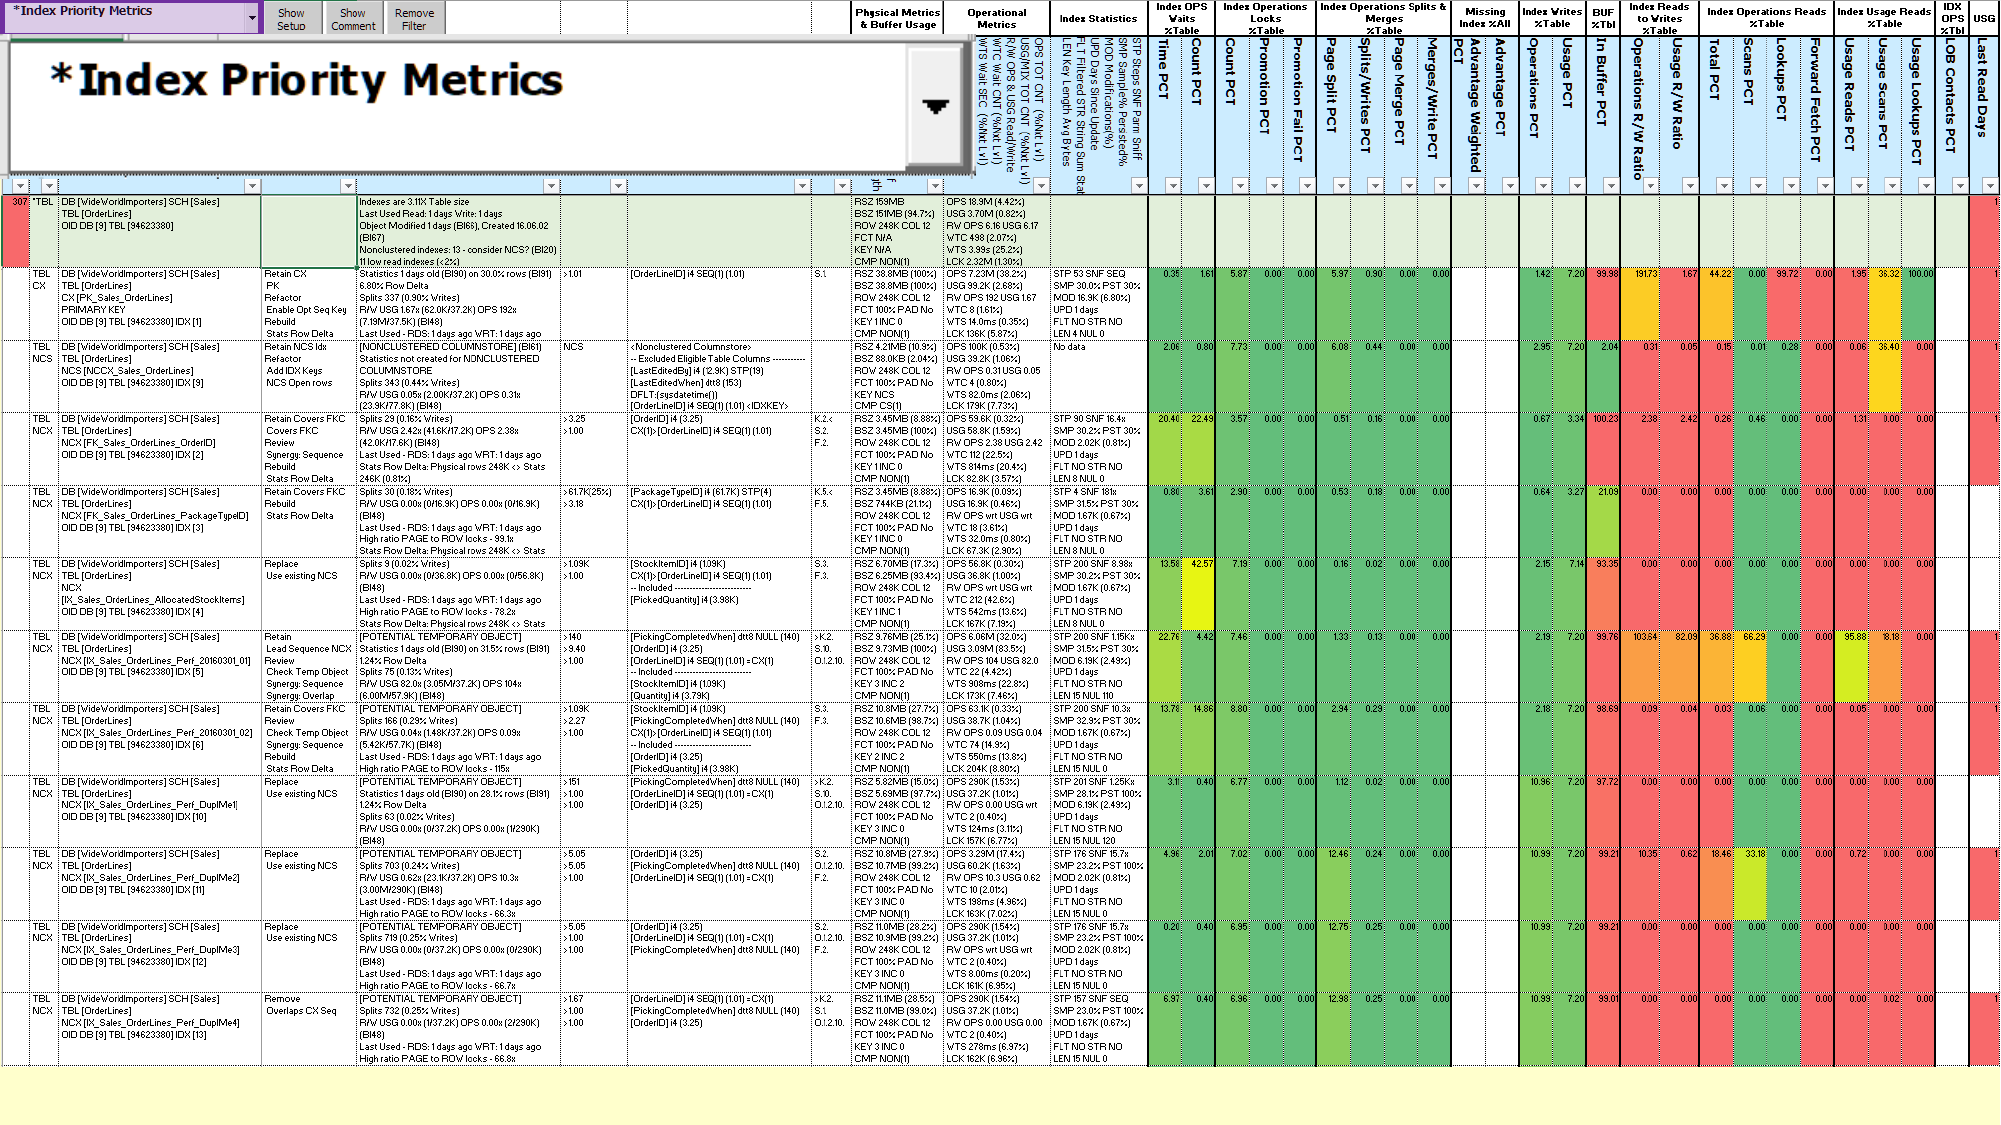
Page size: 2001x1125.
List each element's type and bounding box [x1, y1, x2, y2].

picture [0, 0, 2001, 1067]
text_box [1, 0, 262, 34]
